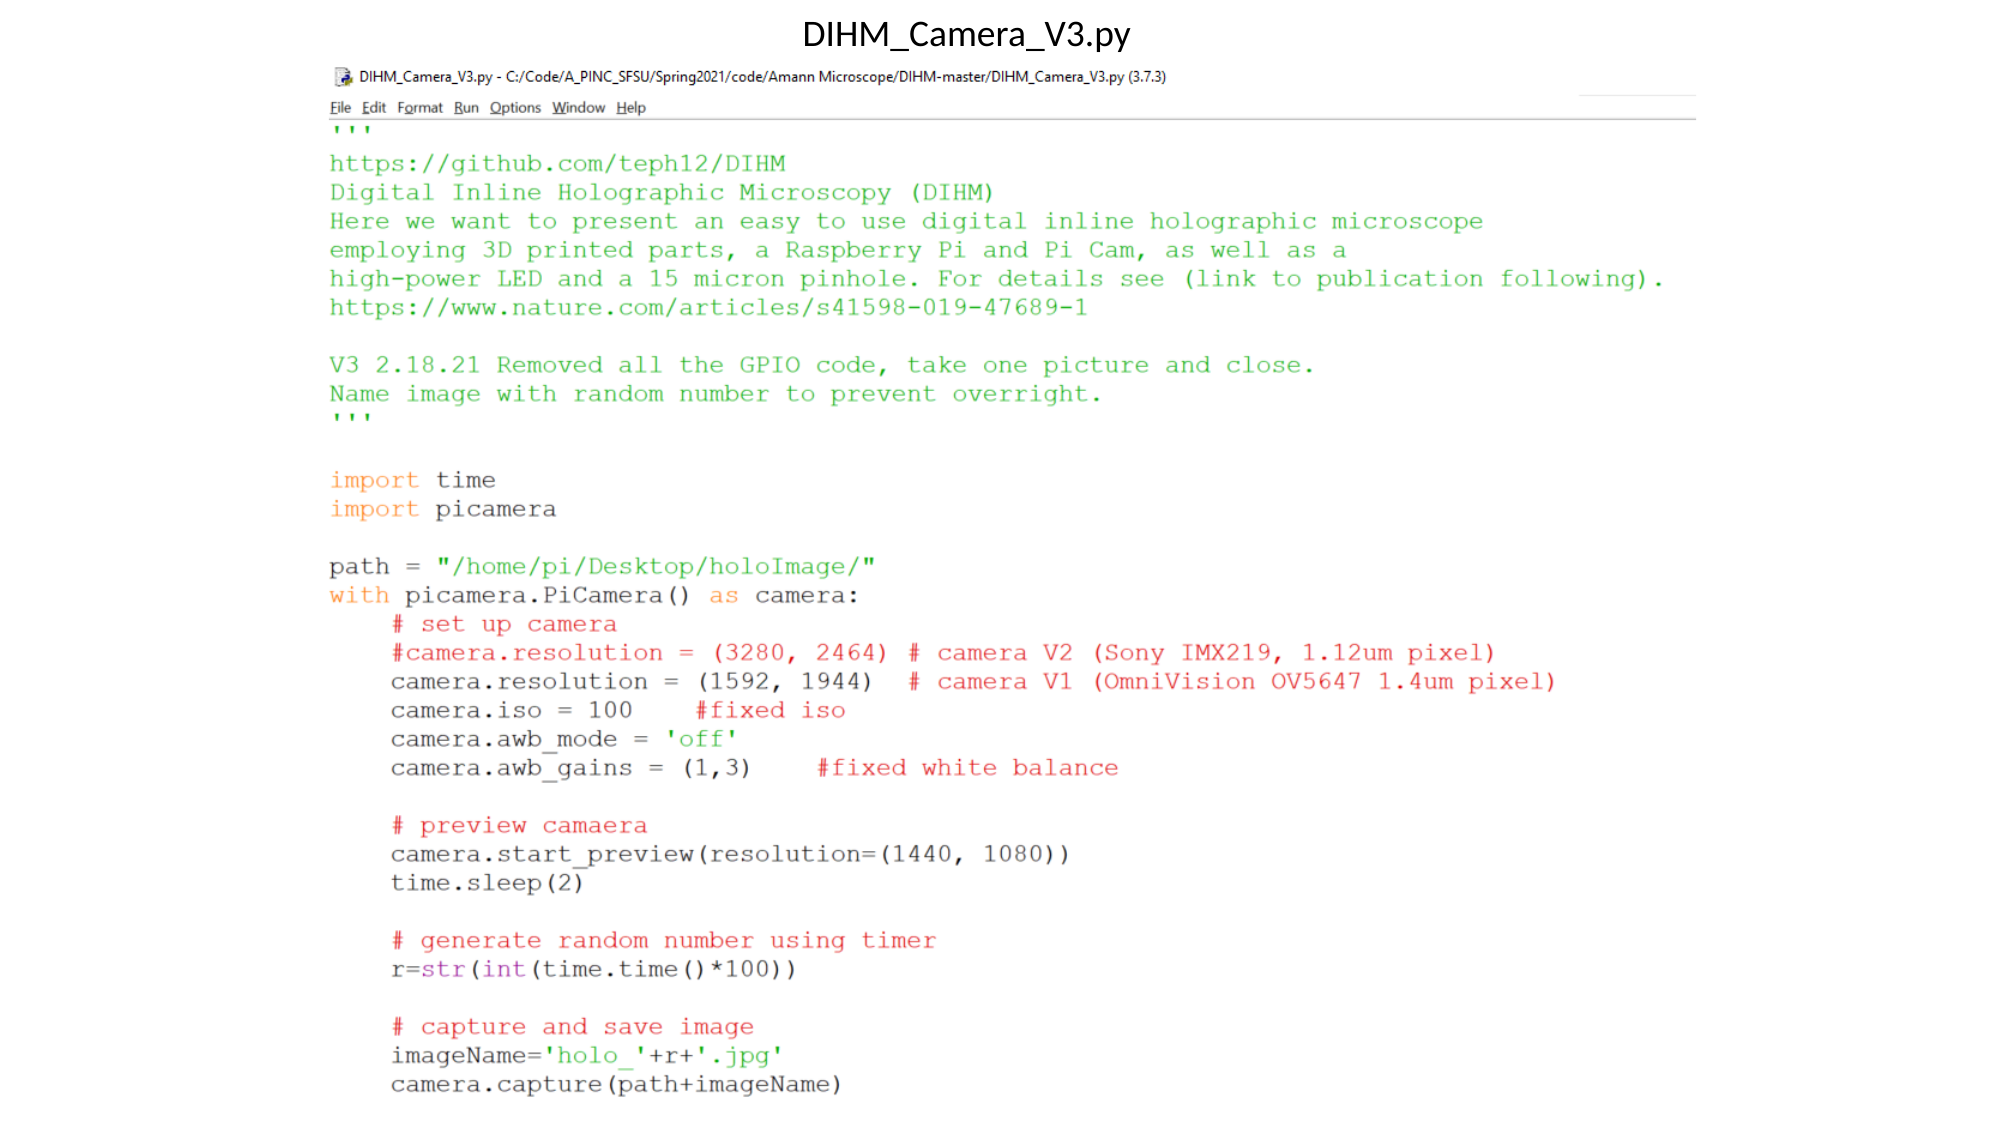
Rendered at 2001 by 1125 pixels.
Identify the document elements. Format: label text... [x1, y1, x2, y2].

text_box DIHM_Camera_V3.py [788, 1, 1147, 62]
picture [328, 62, 1697, 1125]
